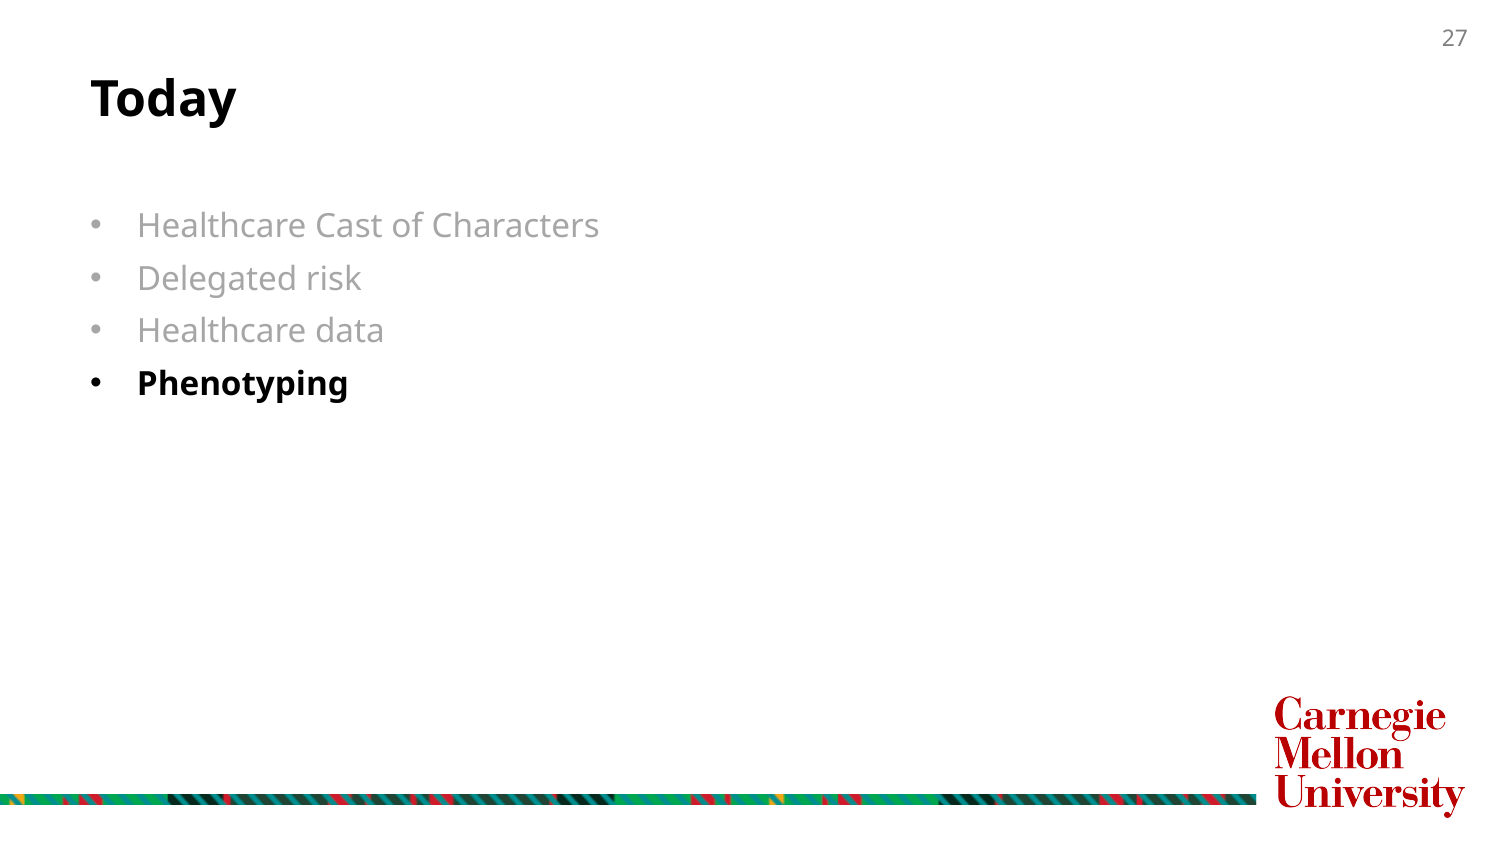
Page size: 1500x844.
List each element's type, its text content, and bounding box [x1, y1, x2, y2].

picture [0, 794, 1257, 805]
list Healthcare Cast of Characters Delegated risk Healthcare data Phenotyping [75, 196, 1425, 760]
title Today [75, 59, 1425, 160]
picture [1275, 696, 1465, 818]
